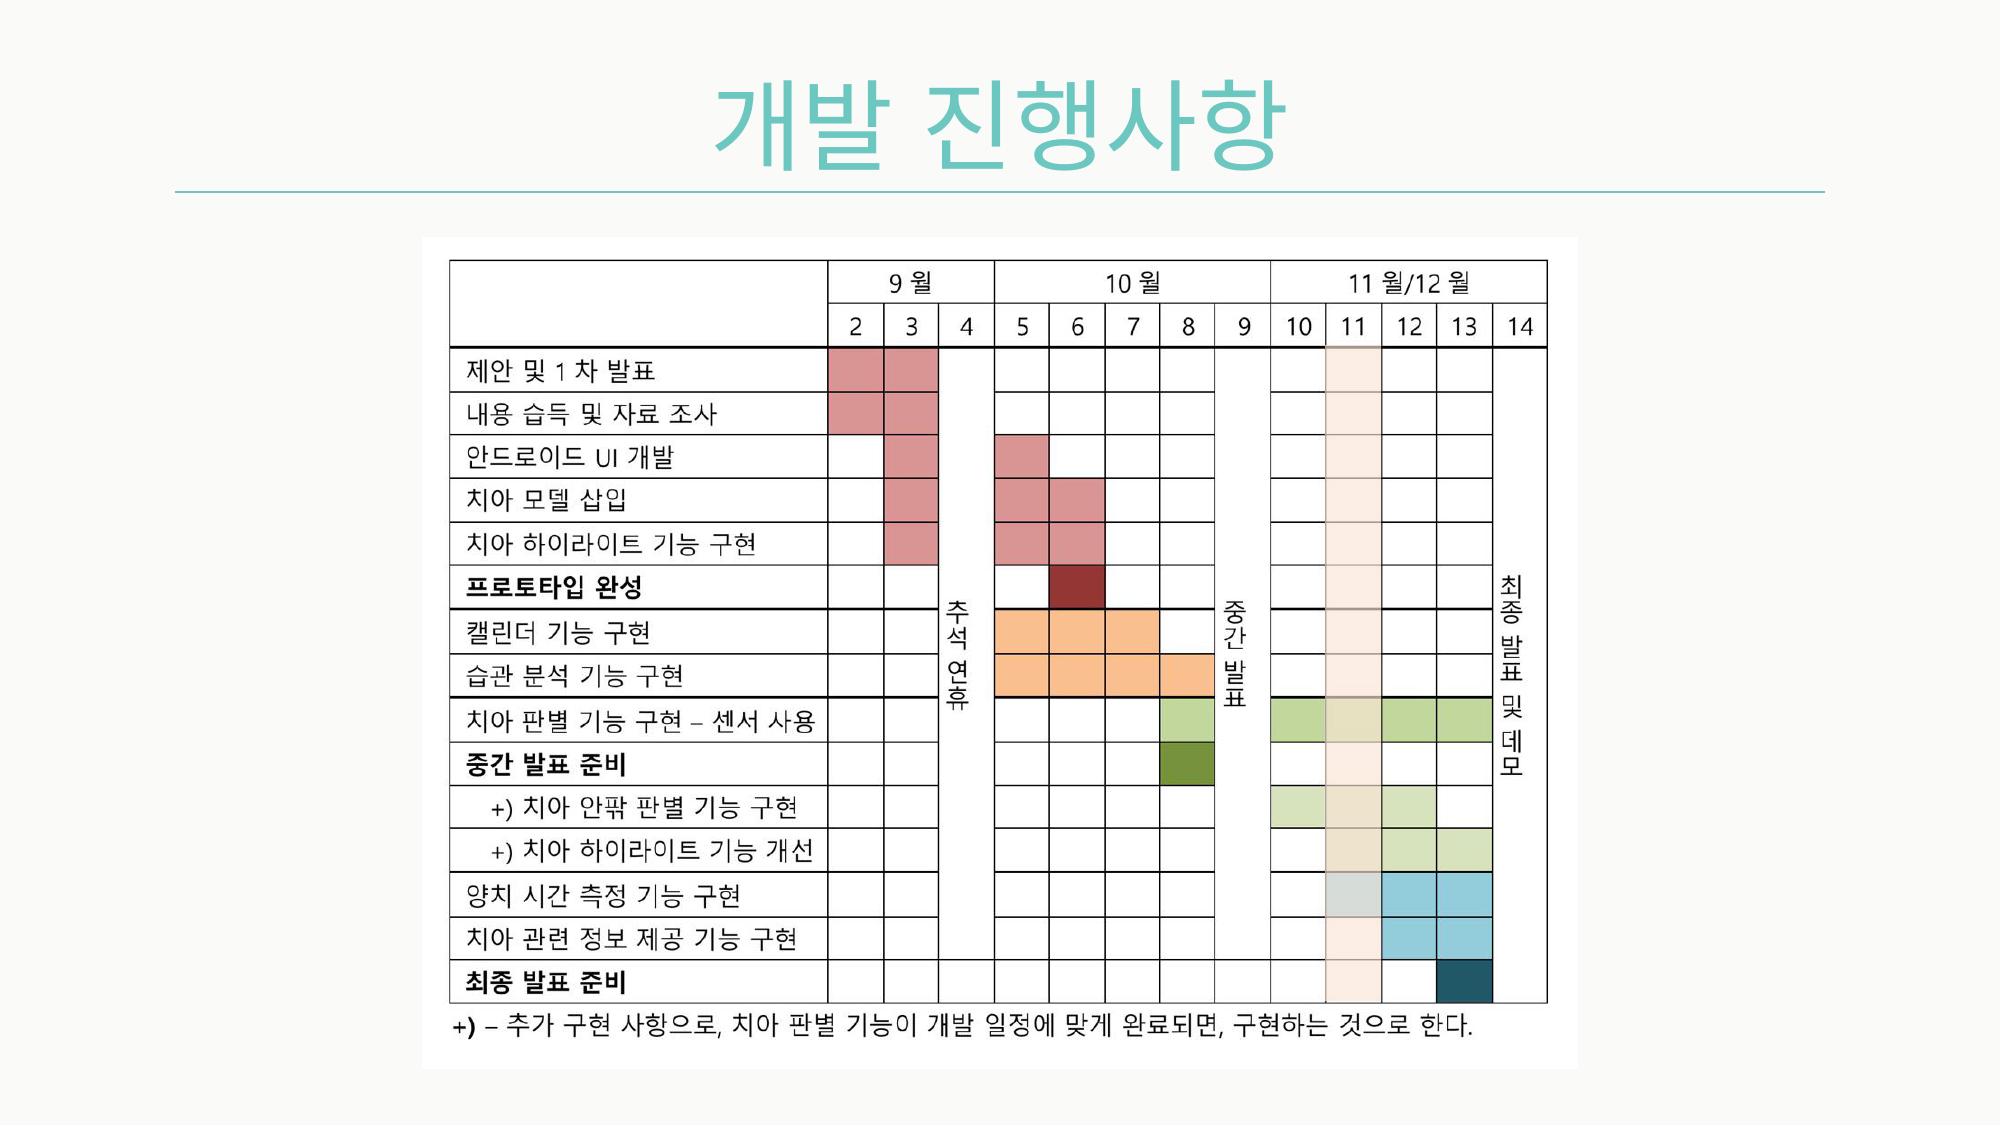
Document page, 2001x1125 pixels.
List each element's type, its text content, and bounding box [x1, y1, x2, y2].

picture [422, 237, 1578, 1069]
text_box 개발 진행사항 [695, 56, 1305, 191]
